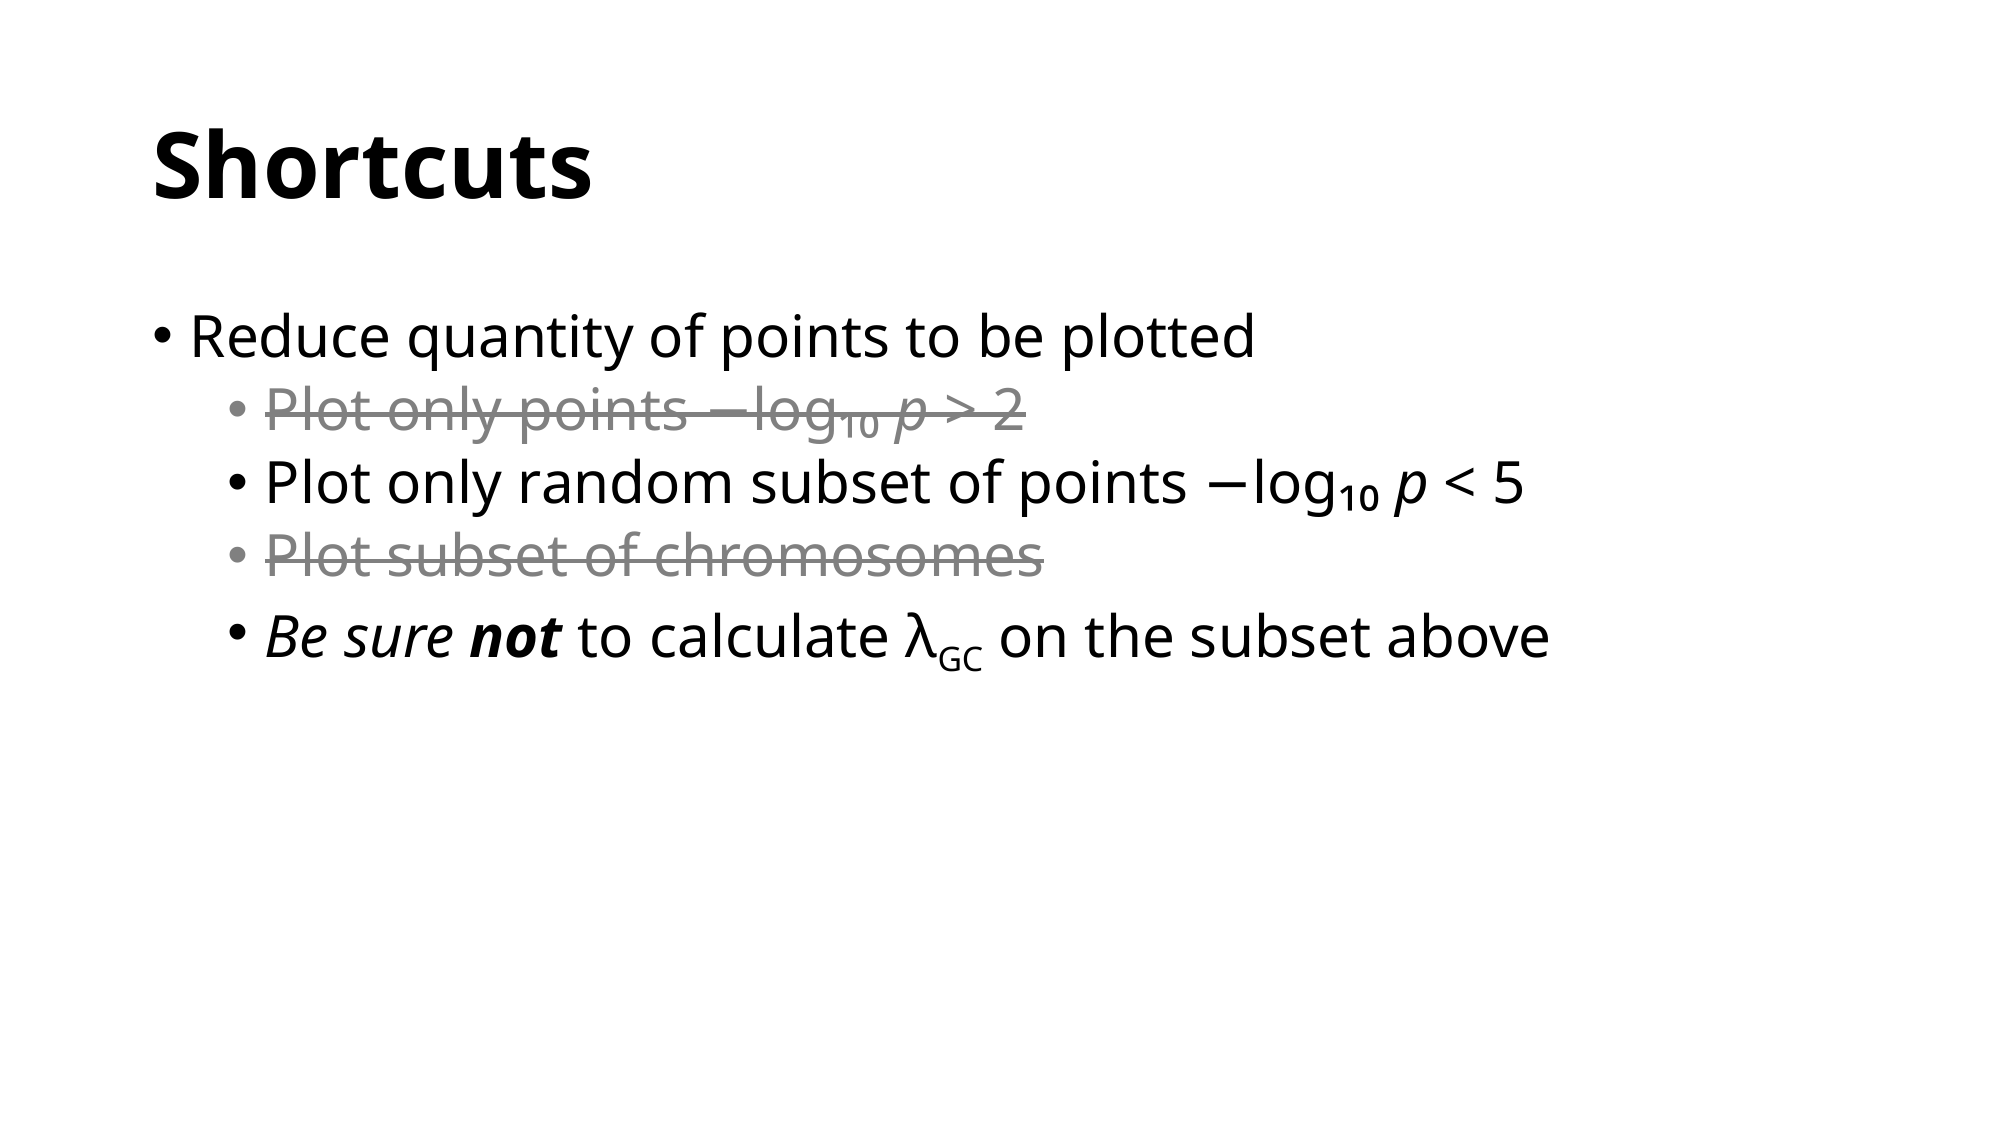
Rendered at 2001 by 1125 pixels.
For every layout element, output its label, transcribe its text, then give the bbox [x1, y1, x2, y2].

title Shortcuts [137, 59, 1863, 278]
list Reduce quantity of points to be plotted Plot only points −log₁₀ p > 2 Plot only random subset of points −log₁₀ p < 5 Plot subset of chromosomes Be sure not to calculate λGC on the subset above [137, 299, 1863, 1014]
